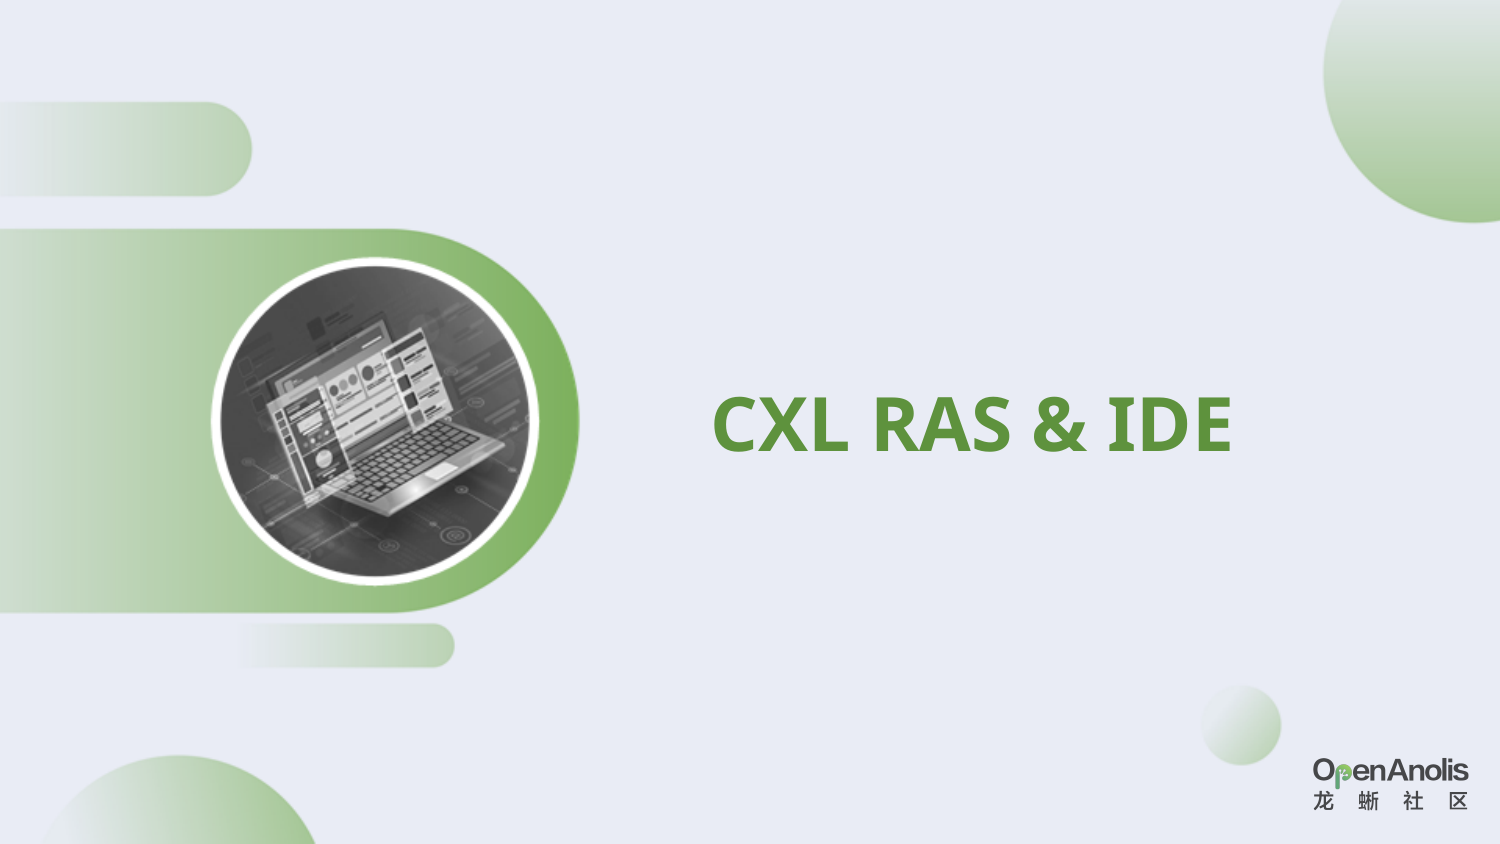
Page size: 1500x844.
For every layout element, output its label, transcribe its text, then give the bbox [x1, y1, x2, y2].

picture [0, 0, 1500, 844]
text_box CXL RAS & IDE [695, 365, 1364, 474]
